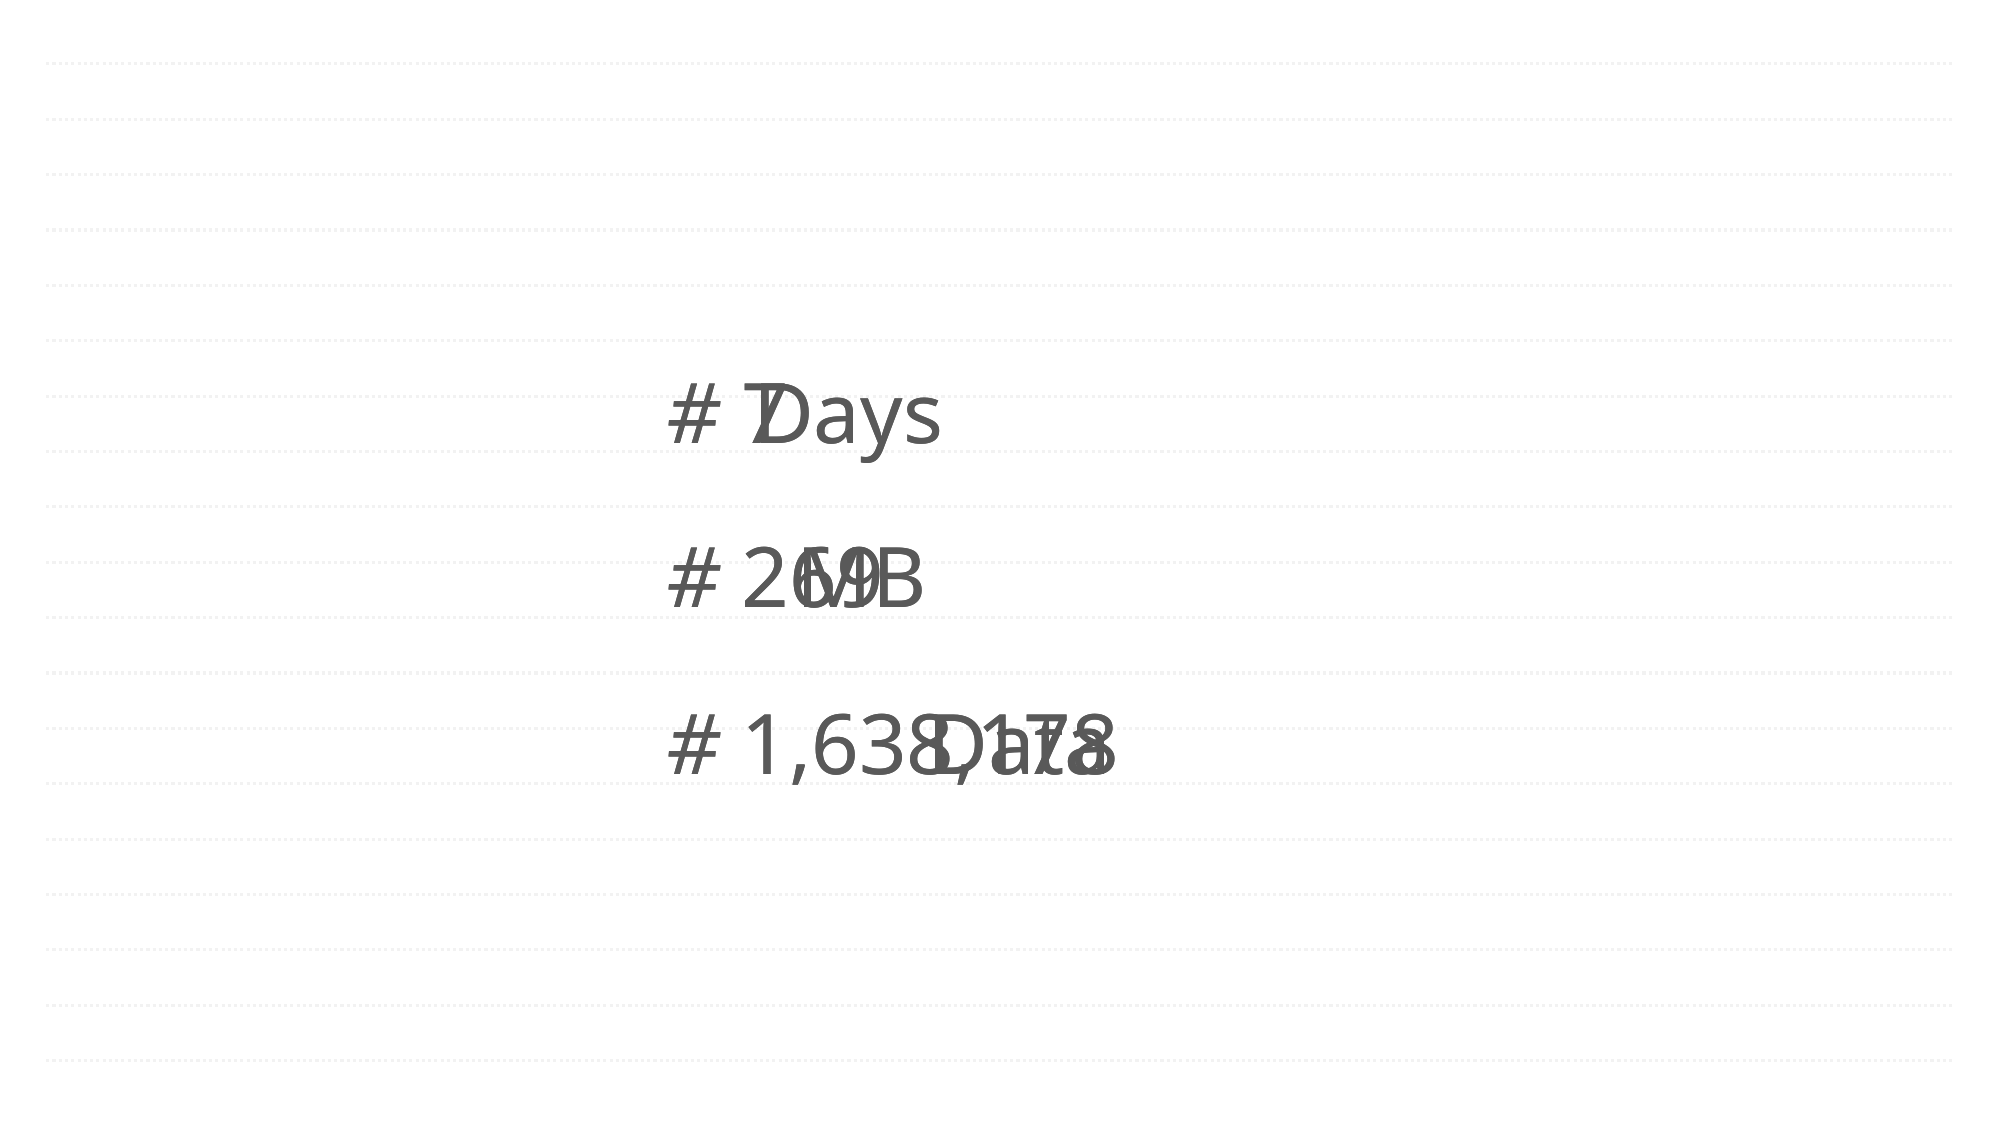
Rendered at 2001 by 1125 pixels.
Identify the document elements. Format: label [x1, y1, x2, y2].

text_box [651, 352, 1148, 469]
text_box [651, 516, 1148, 634]
text_box [651, 683, 1349, 800]
